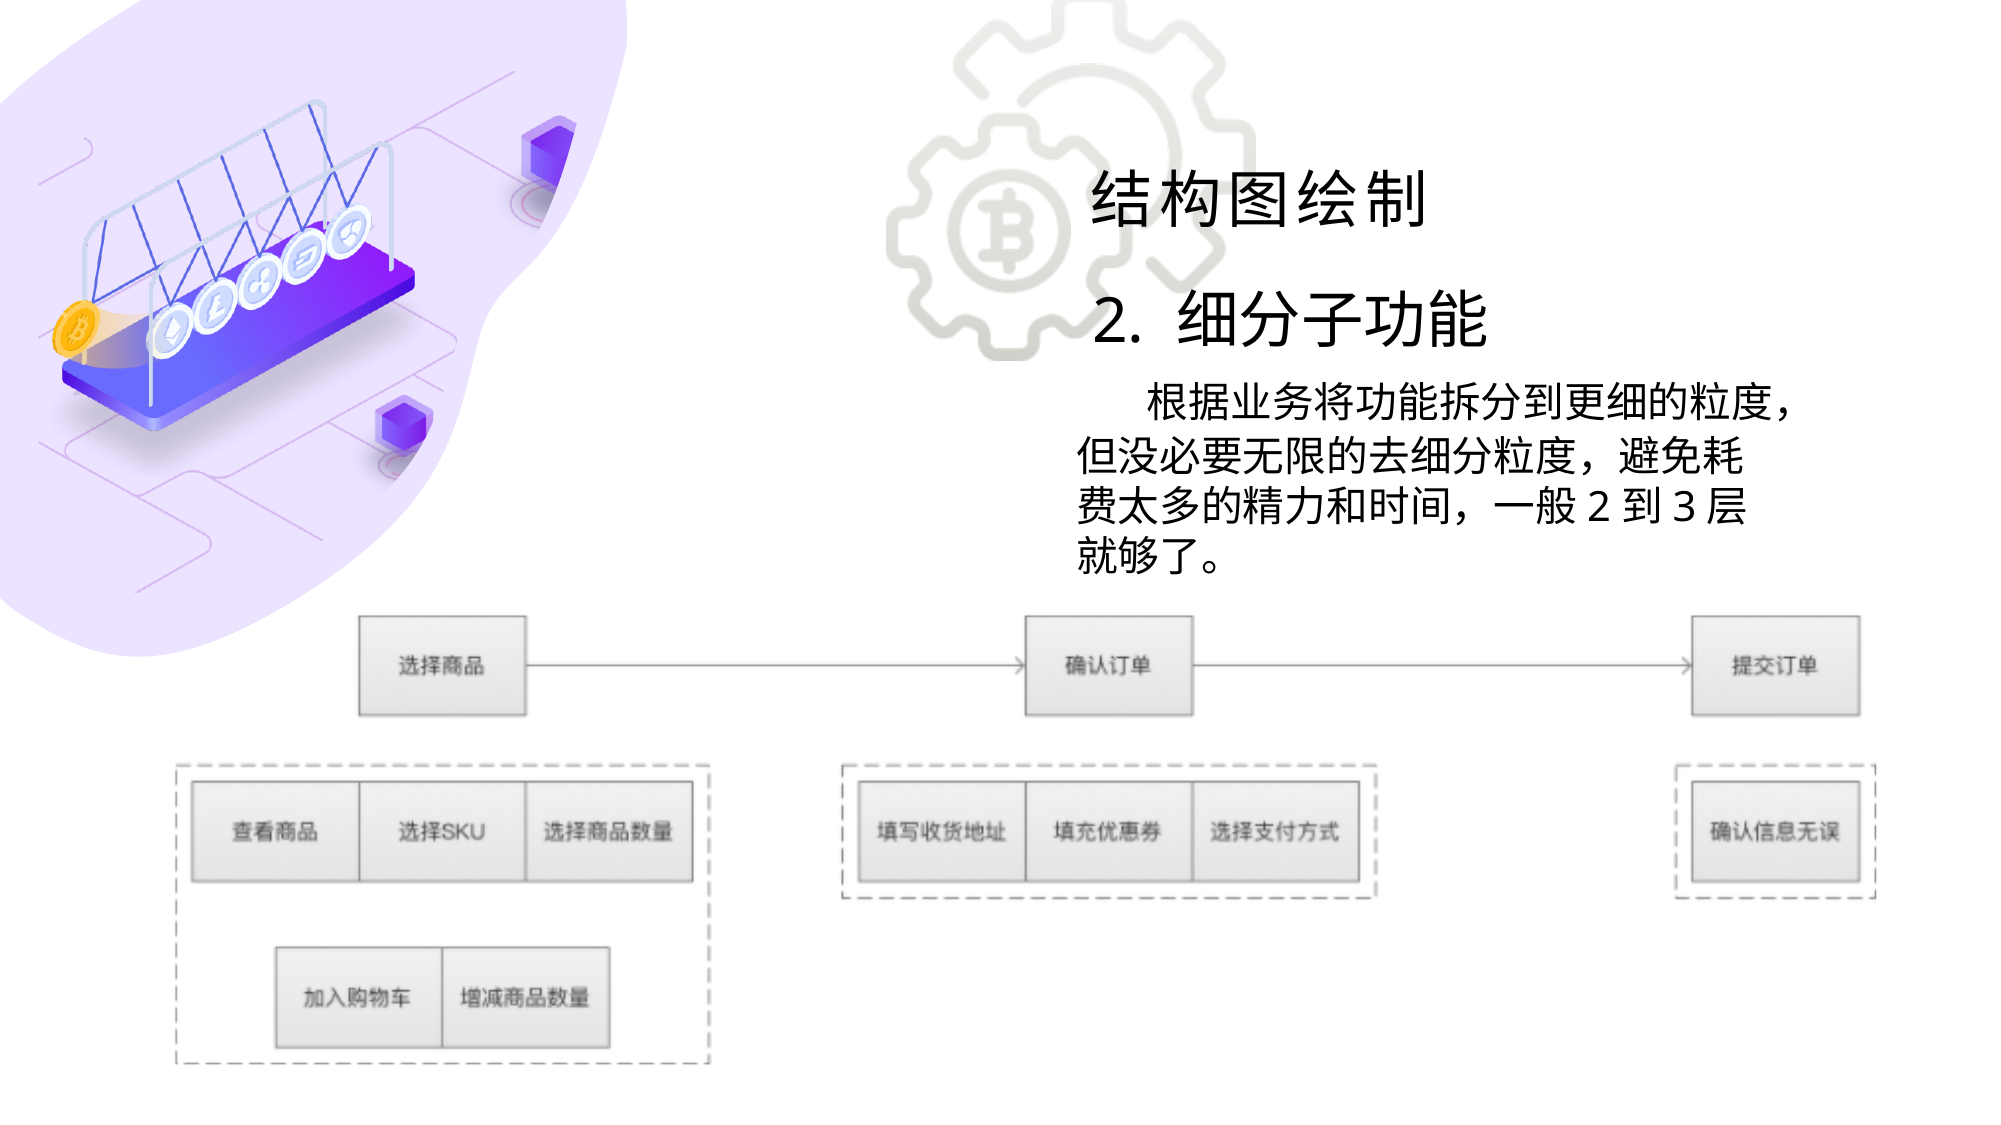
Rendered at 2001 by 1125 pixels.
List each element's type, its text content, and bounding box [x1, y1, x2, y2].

text_box 2. 细分子功能 根据业务将功能拆分到更细的粒度，但没必要无限的去细分粒度，避免耗费太多的精力和时间，一般2到3层就够了。 [1061, 272, 1791, 584]
text_box [0, 0, 629, 658]
picture [140, 584, 1952, 1081]
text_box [886, 0, 1663, 361]
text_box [38, 71, 580, 596]
